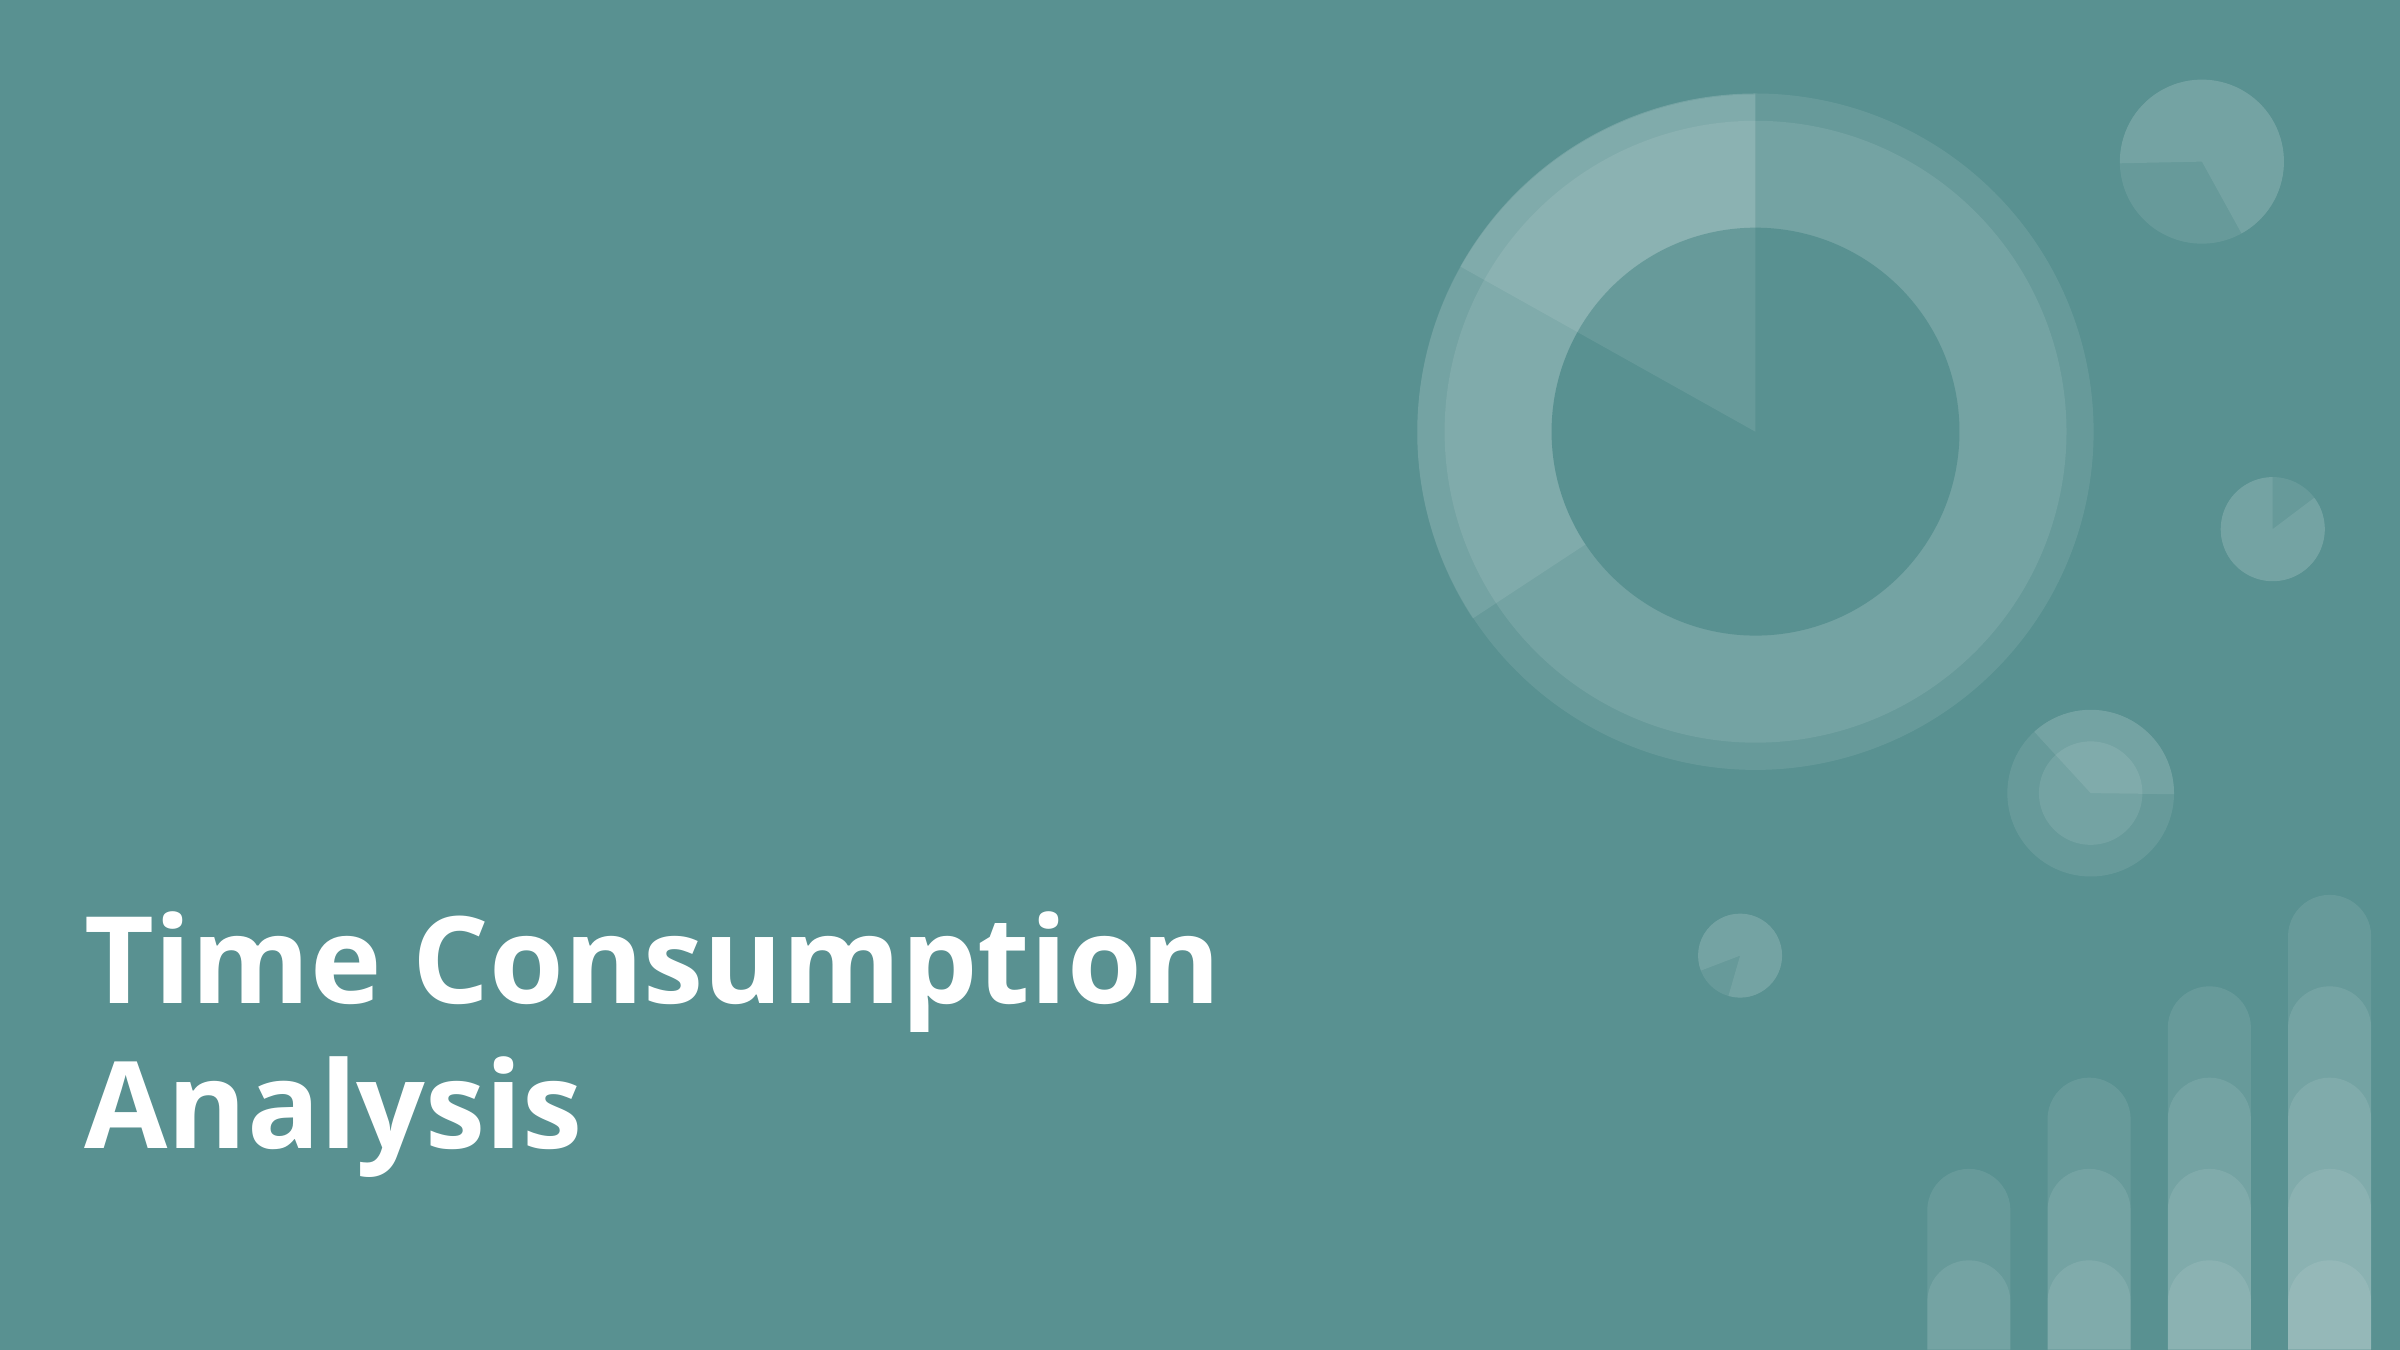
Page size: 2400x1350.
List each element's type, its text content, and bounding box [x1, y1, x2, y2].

title Time Consumption Analysis [60, 782, 1652, 1274]
